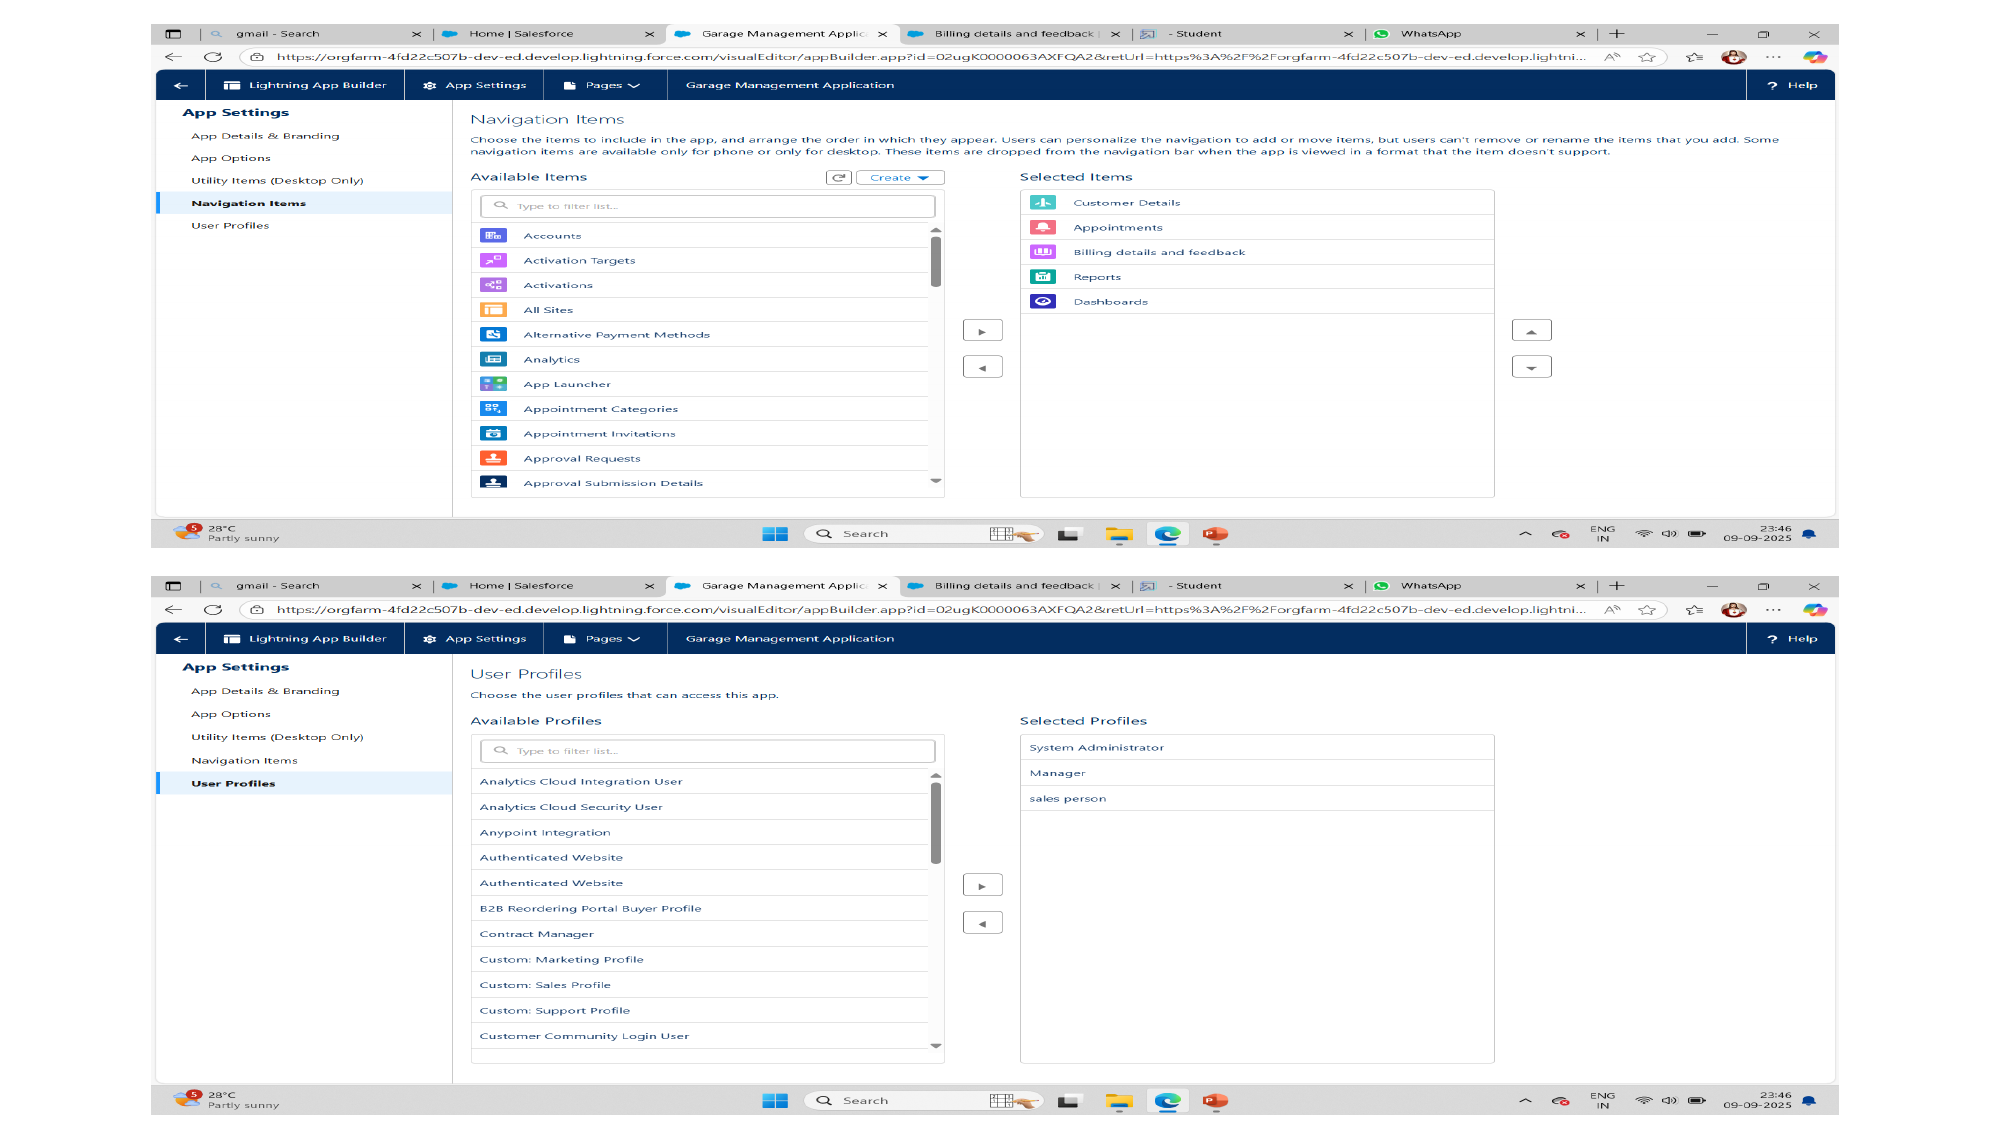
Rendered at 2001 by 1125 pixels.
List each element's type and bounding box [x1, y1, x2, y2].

picture [151, 576, 1839, 1115]
picture [151, 24, 1839, 548]
